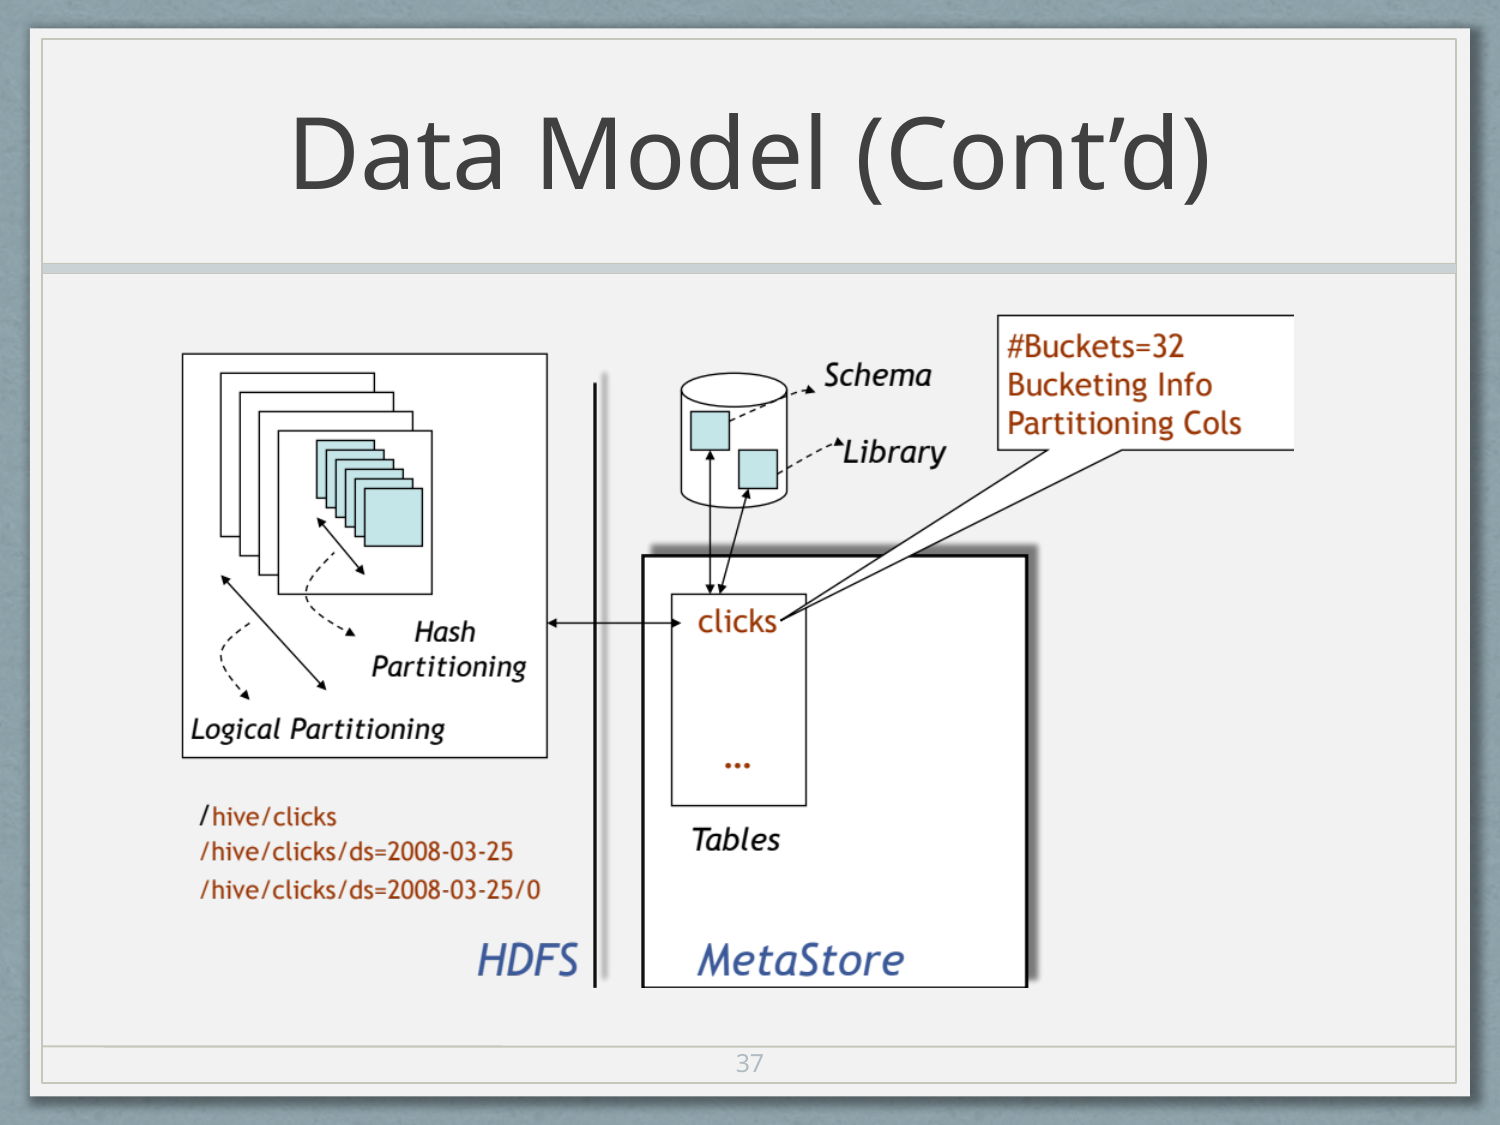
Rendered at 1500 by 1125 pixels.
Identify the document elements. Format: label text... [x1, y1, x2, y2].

title Data Model (Cont’d) [147, 40, 1353, 260]
slide_number 37 [687, 1042, 813, 1088]
picture [180, 314, 1295, 988]
